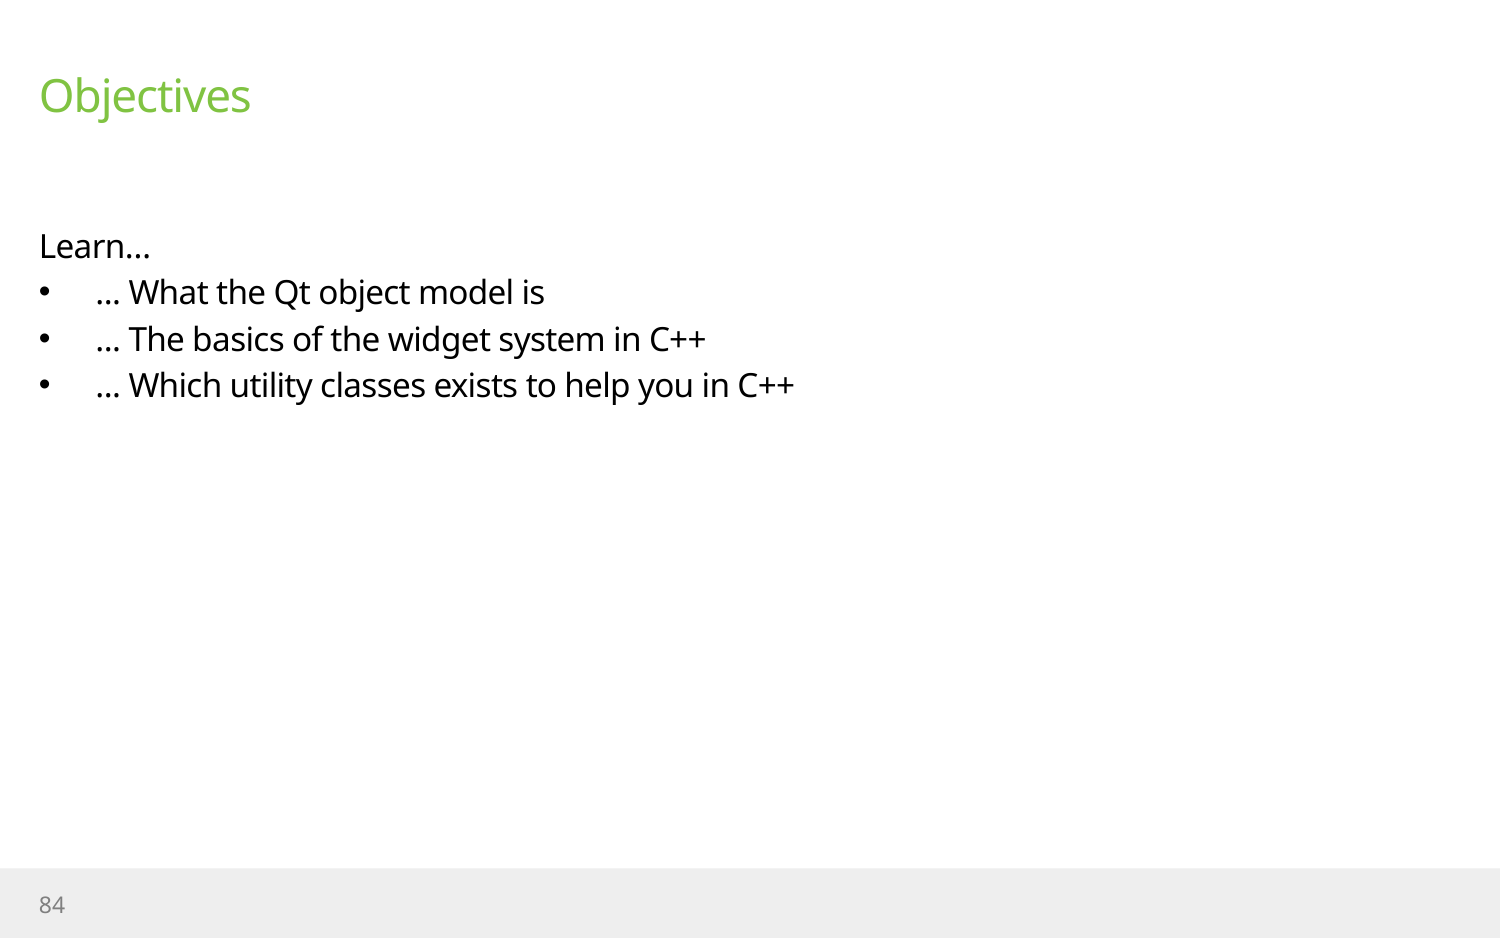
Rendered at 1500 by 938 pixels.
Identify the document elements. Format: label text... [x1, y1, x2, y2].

slide_number 84 [39, 892, 410, 921]
title Objectives [39, 66, 1052, 195]
list Learn… ... What the Qt object model is ... The basics of the widget system in C++ ... Which utility classes exists to help you in C++ [39, 224, 1471, 846]
